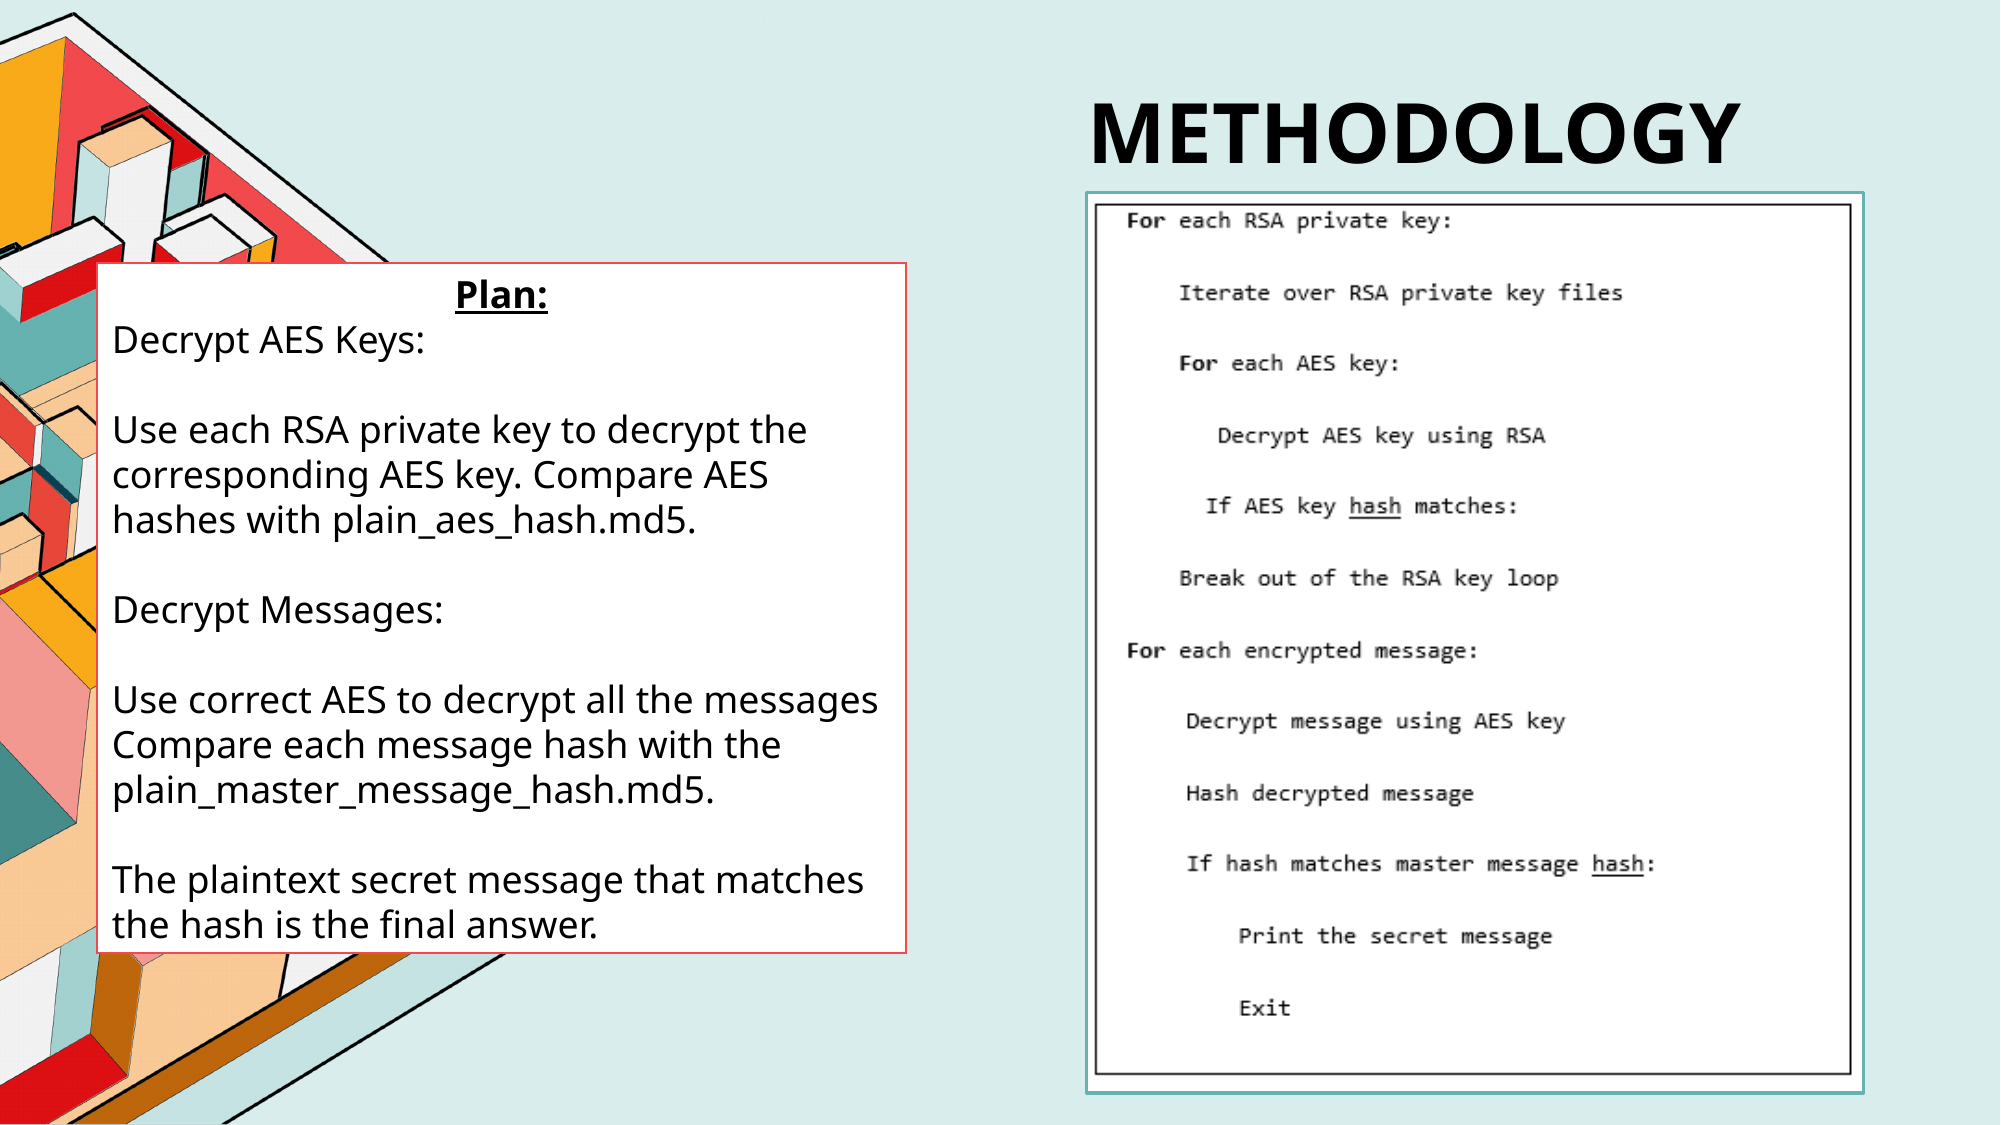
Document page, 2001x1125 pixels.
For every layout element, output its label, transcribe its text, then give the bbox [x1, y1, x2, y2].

picture [0, 0, 765, 1125]
title Methodology [1072, 69, 1847, 189]
picture [1088, 193, 1863, 1092]
text_box Plan: Decrypt AES Keys: Use each RSA private key to decrypt the corresponding AES key. Compare AES hashes with plain_aes_hash.md5. Decrypt Messages: Use correct AES to decrypt all the messages Compare each message hash with the plain_master_message_hash.md5. The plaintext secret message that matches the hash is the final answer. [96, 262, 907, 954]
